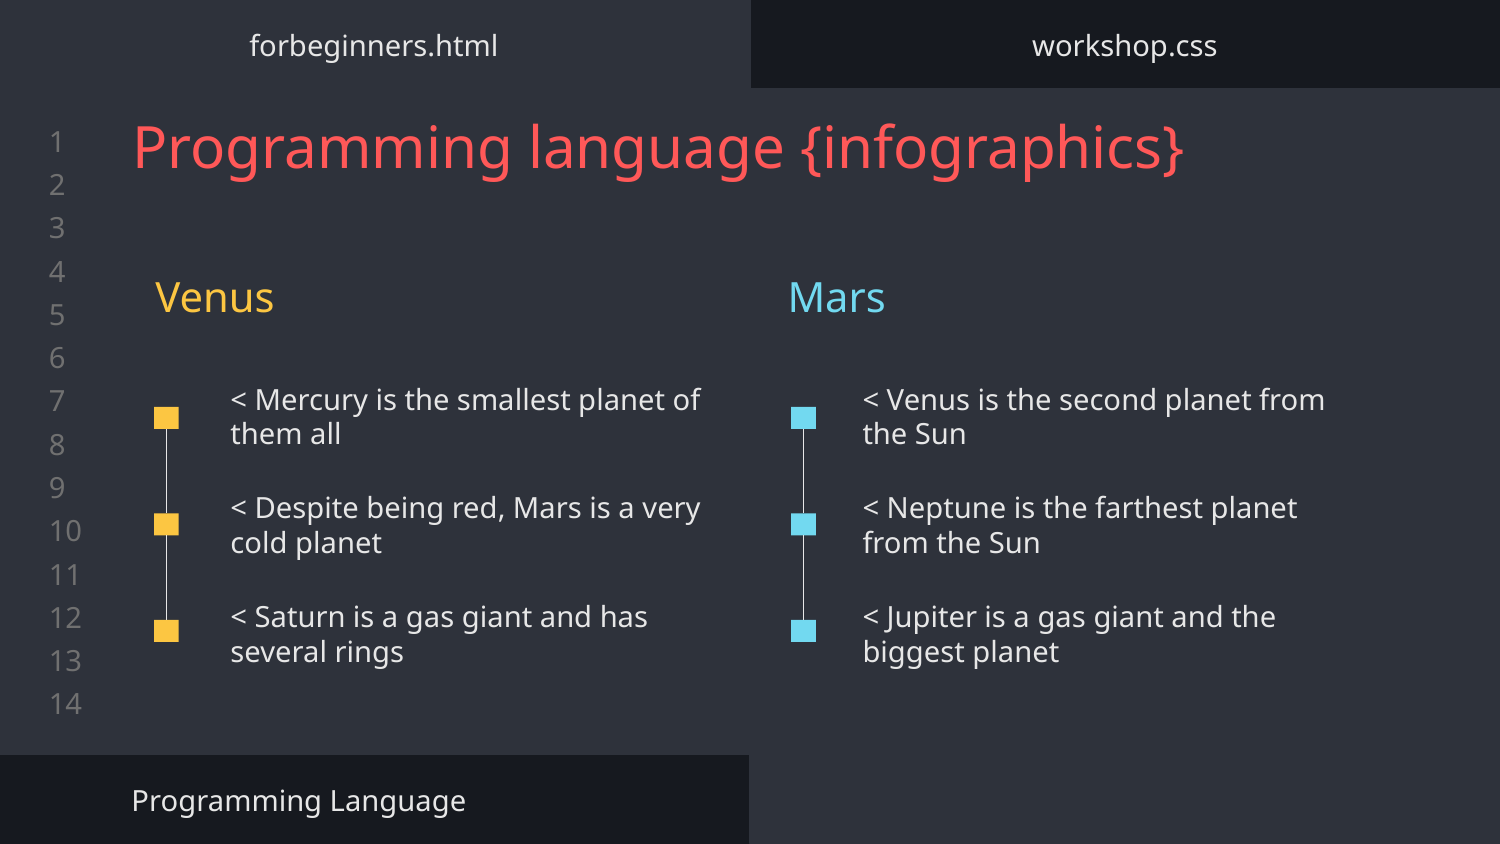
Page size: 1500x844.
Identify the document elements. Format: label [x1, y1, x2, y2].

text_box [847, 378, 1360, 454]
text_box [772, 267, 1081, 324]
text_box [847, 595, 1360, 671]
text_box [791, 406, 816, 642]
title [116, 95, 1383, 190]
text_box [116, 770, 915, 829]
text_box [215, 378, 728, 454]
text_box [215, 486, 728, 562]
text_box [154, 406, 179, 642]
text_box [847, 486, 1360, 562]
text_box [0, 15, 1500, 74]
text_box [140, 267, 449, 324]
text_box [215, 595, 728, 671]
